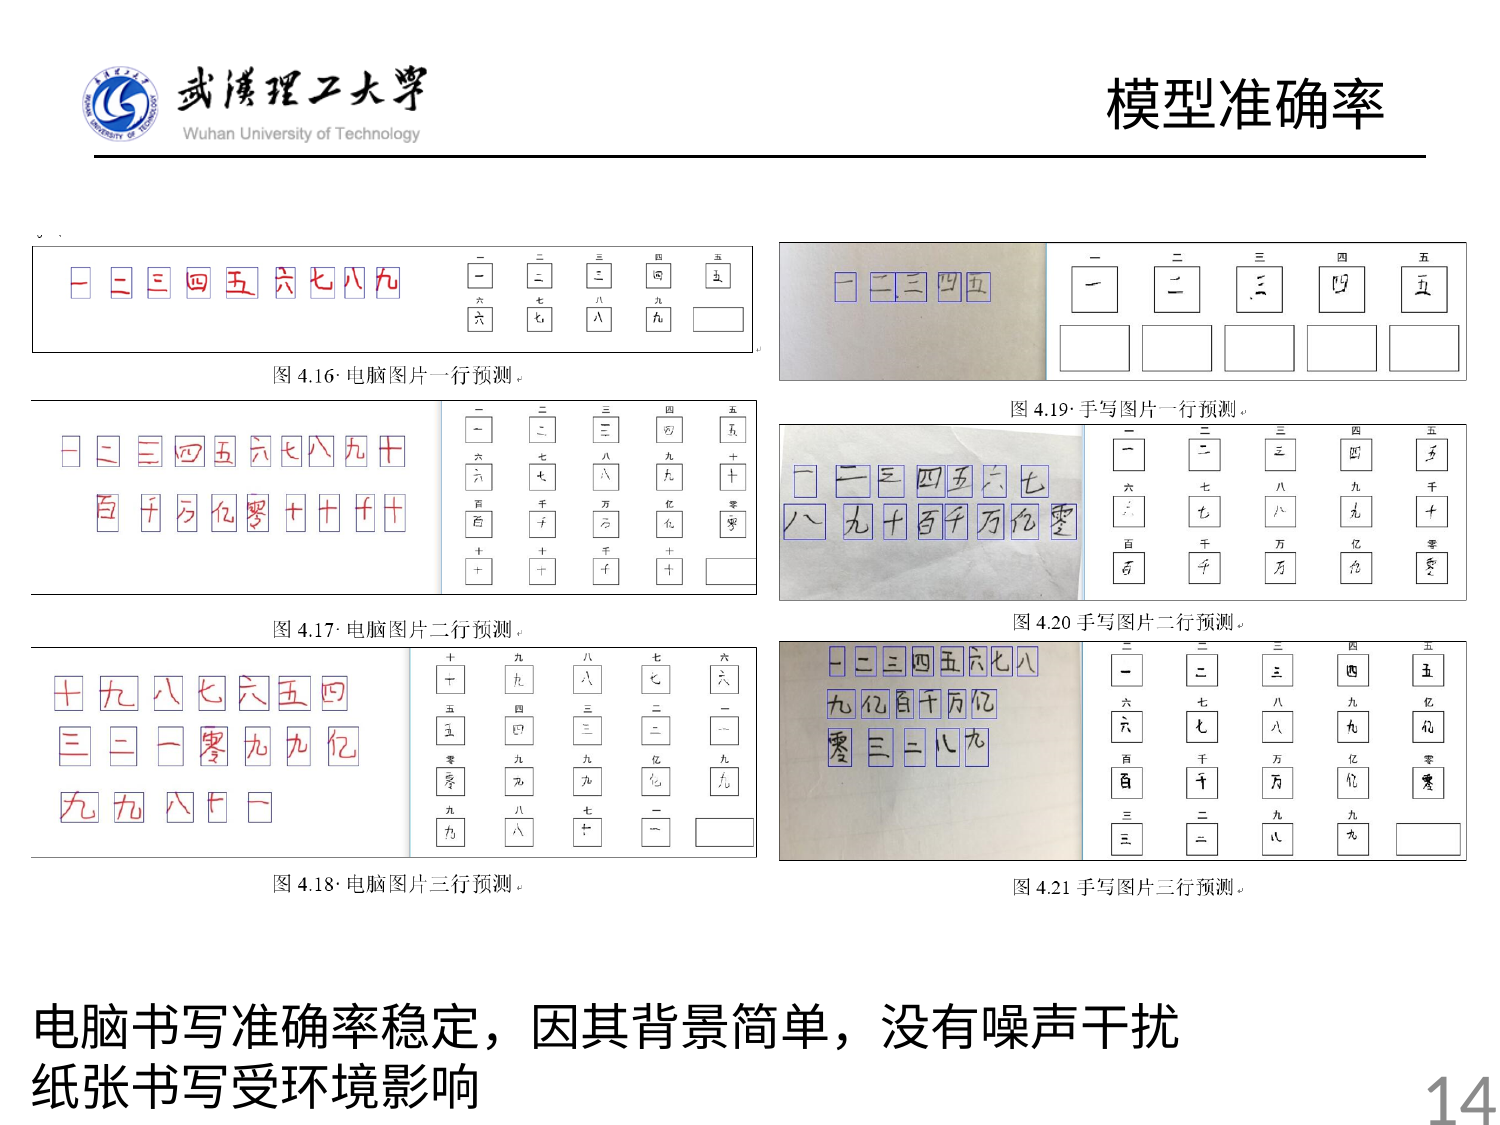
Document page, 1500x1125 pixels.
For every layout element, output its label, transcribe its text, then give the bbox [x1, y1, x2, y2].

text_box 模型准确率 [1046, 62, 1446, 145]
slide_number 14 [1174, 1065, 1500, 1125]
picture [776, 231, 1470, 902]
text_box 电脑书写准确率稳定，因其背景简单，没有噪声干扰 纸张书写受环境影响 [15, 987, 1202, 1123]
picture [31, 235, 761, 905]
picture [81, 64, 434, 143]
